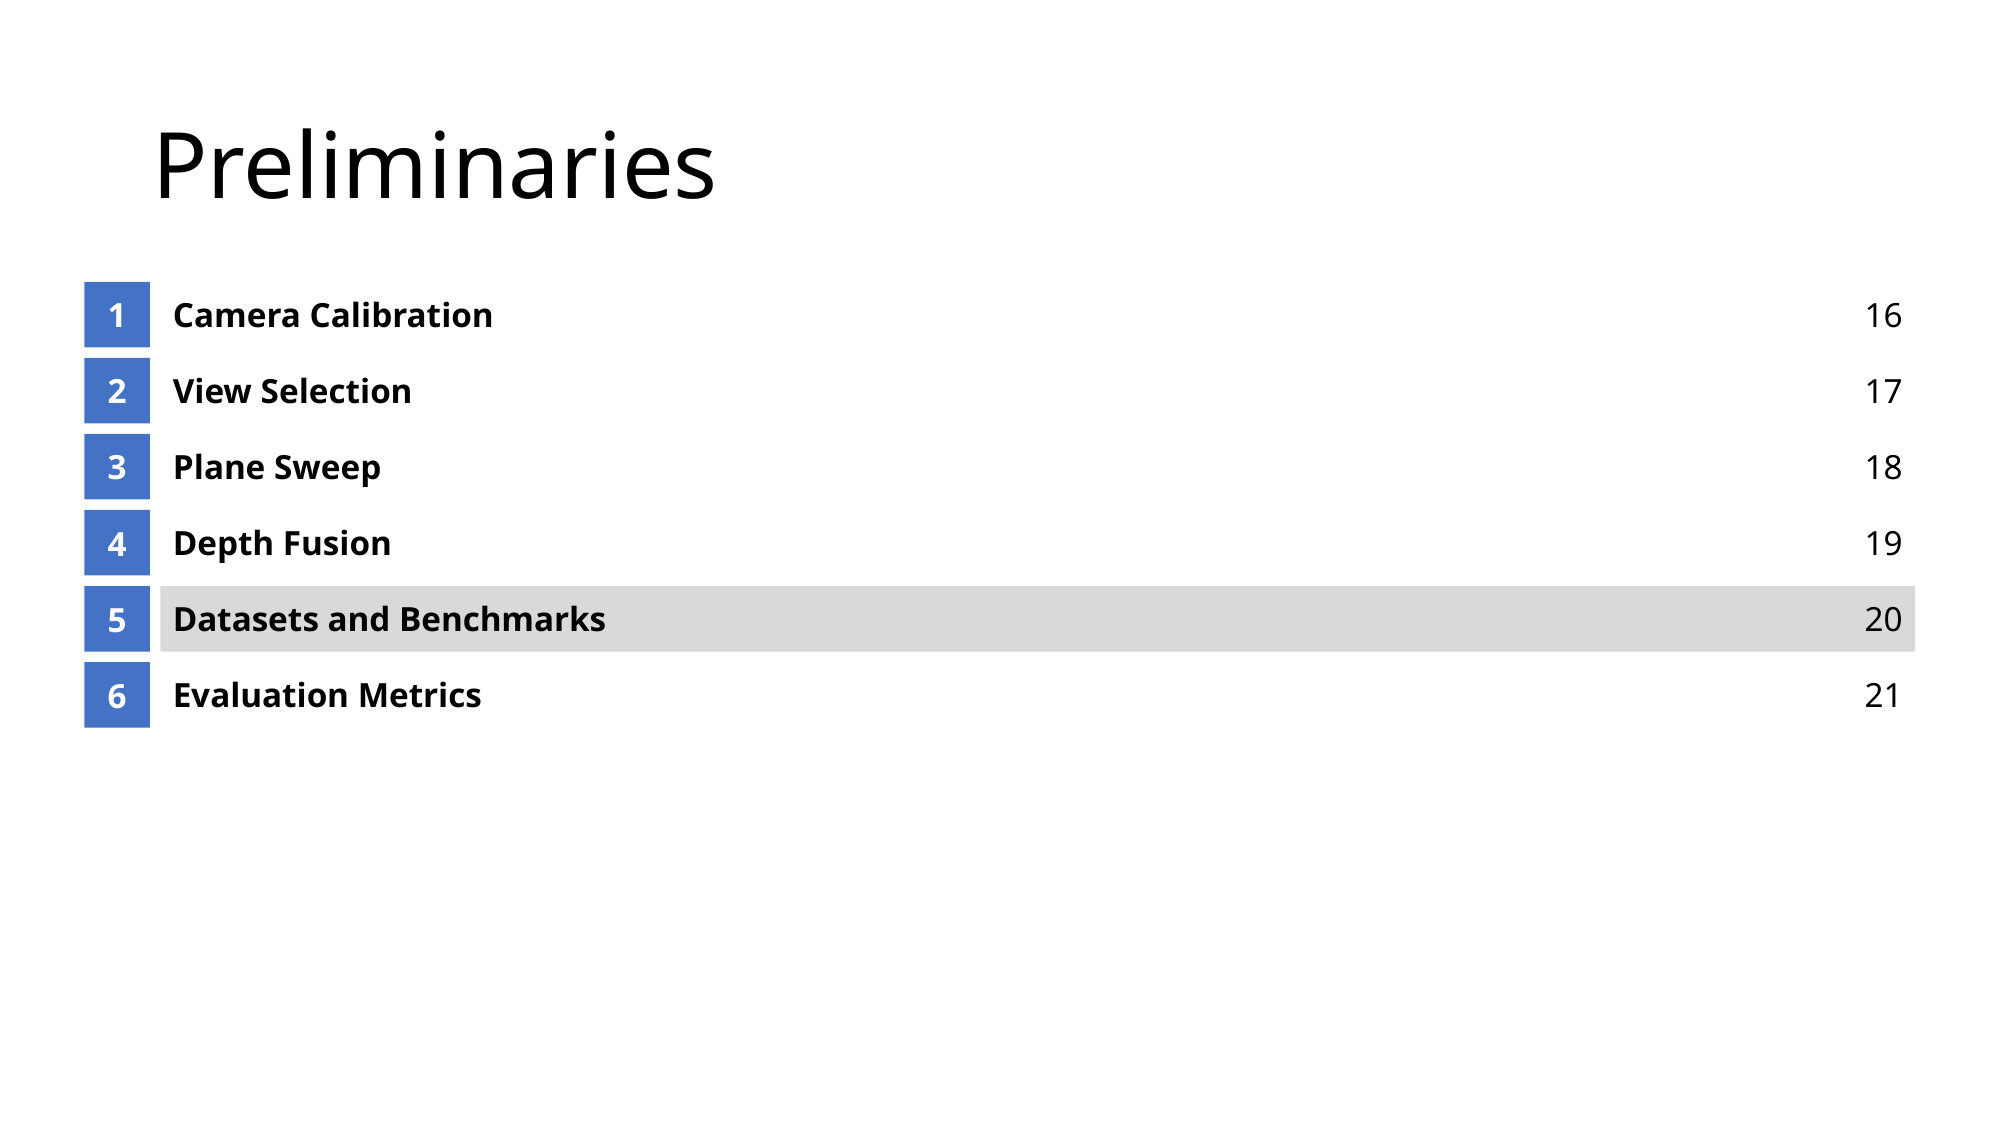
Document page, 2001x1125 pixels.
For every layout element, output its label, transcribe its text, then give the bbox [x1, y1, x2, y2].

text_box 21 [1884, 661, 1904, 729]
text_box 3 [83, 433, 151, 500]
text_box View Selection [159, 357, 566, 424]
text_box Datasets and Benchmarks [159, 585, 566, 653]
text_box Camera Calibration [159, 281, 566, 348]
text_box 5 [83, 585, 151, 653]
text_box 4 [83, 509, 151, 577]
text_box Plane Sweep [159, 433, 566, 500]
text_box 6 [83, 661, 151, 729]
text_box [1904, 585, 1916, 653]
text_box 18 [1884, 433, 1904, 500]
text_box 19 [1884, 509, 1904, 577]
text_box Depth Fusion [159, 509, 566, 577]
text_box 2 [83, 357, 151, 424]
title Preliminaries [137, 59, 1863, 278]
text_box [566, 585, 1884, 653]
text_box 1 [83, 281, 151, 348]
text_box Evaluation Metrics [159, 661, 566, 729]
text_box 20 [1884, 585, 1904, 653]
text_box 16 [1884, 281, 1904, 348]
text_box 17 [1884, 357, 1904, 424]
